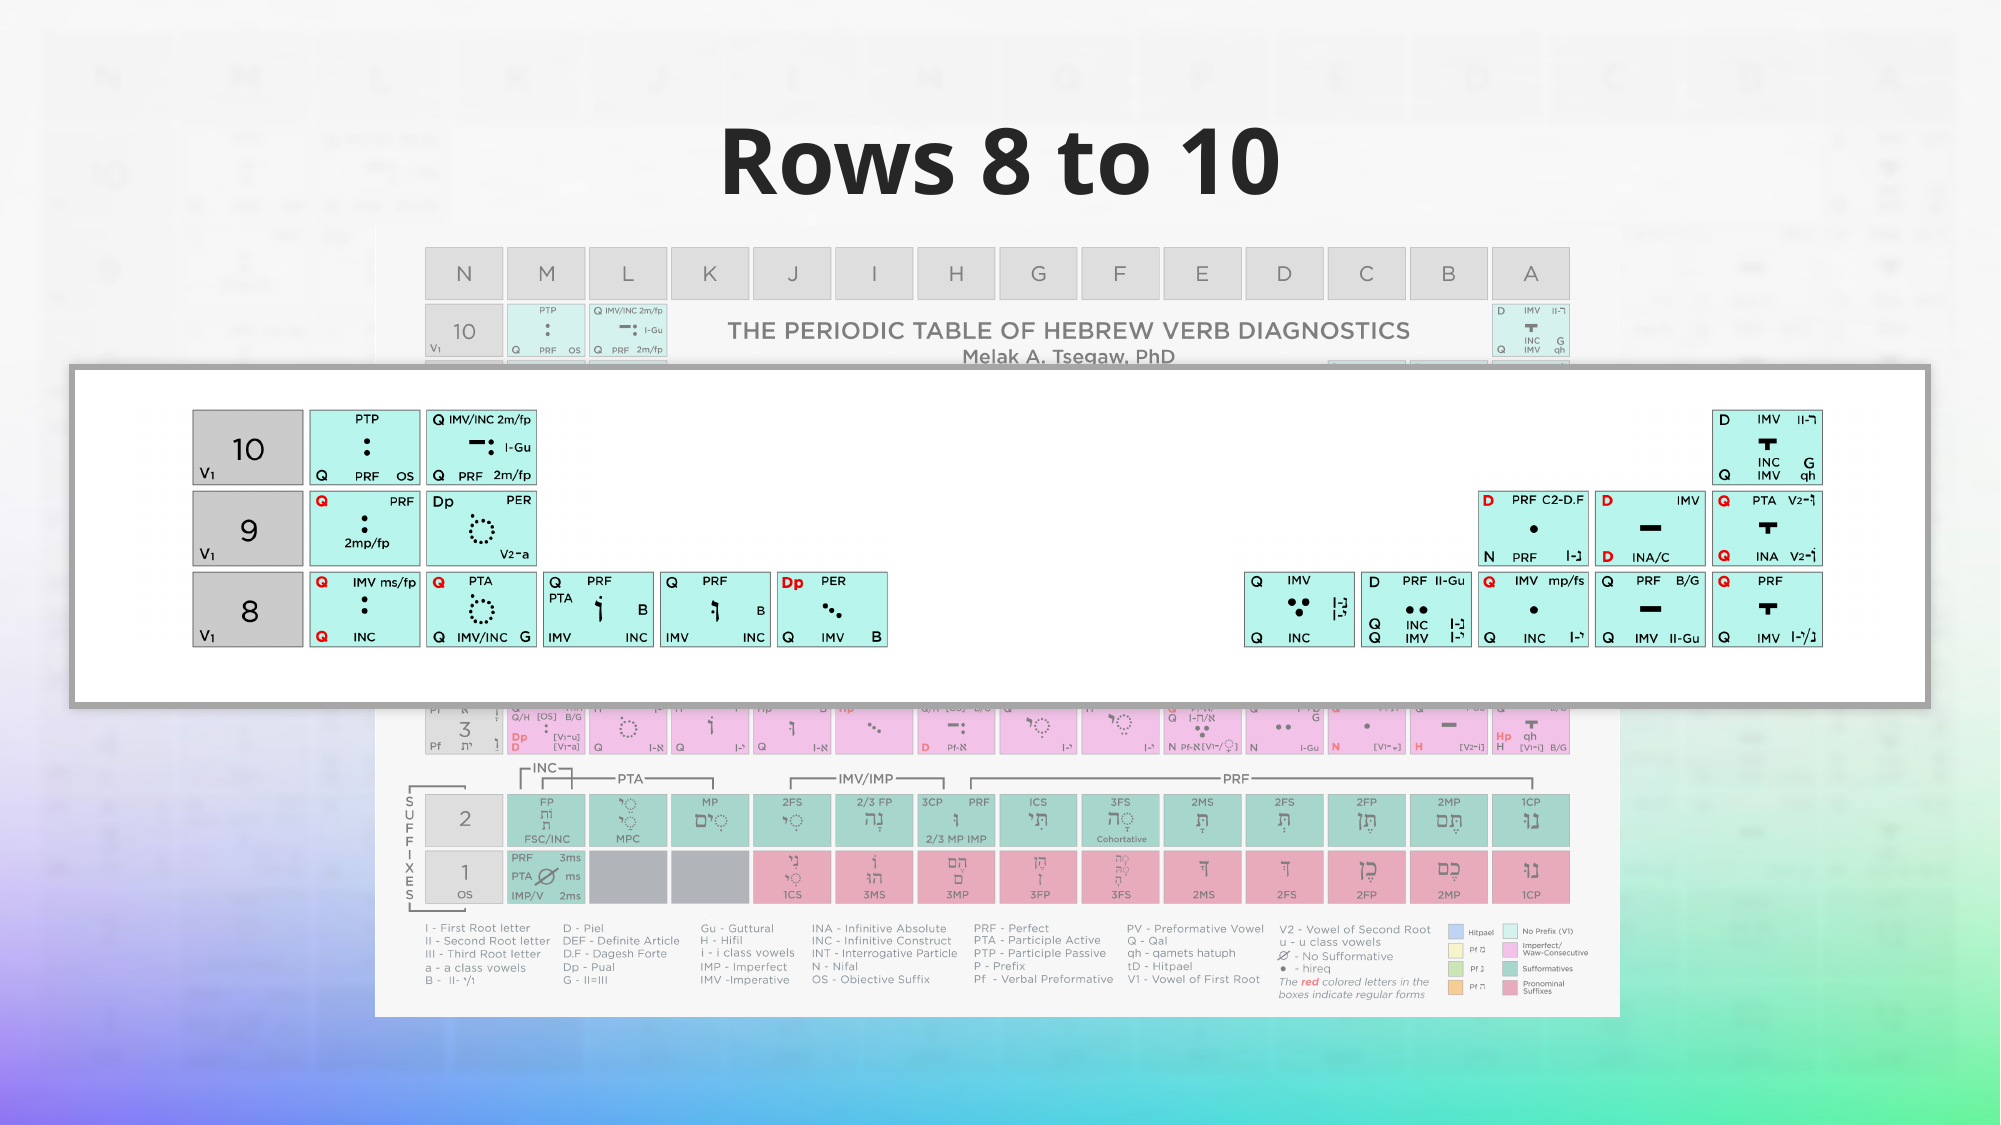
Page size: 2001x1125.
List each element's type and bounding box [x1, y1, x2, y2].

picture [0, 0, 2000, 1125]
text_box [71, 366, 1929, 706]
